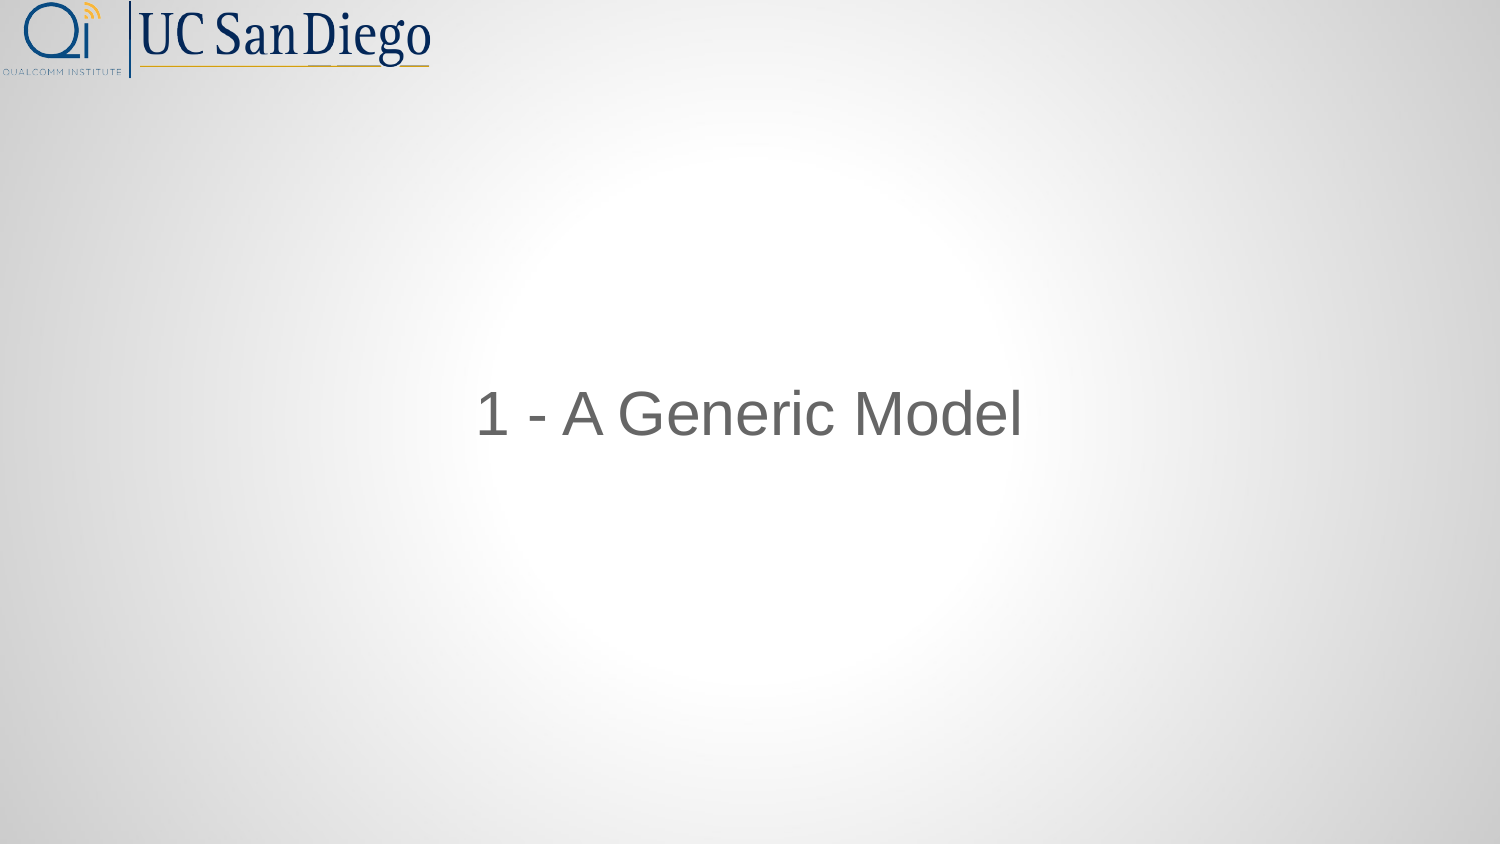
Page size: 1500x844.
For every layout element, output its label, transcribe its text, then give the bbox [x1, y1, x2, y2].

picture [0, 0, 1500, 844]
text_box 1 - A Generic Model [112, 357, 1388, 487]
